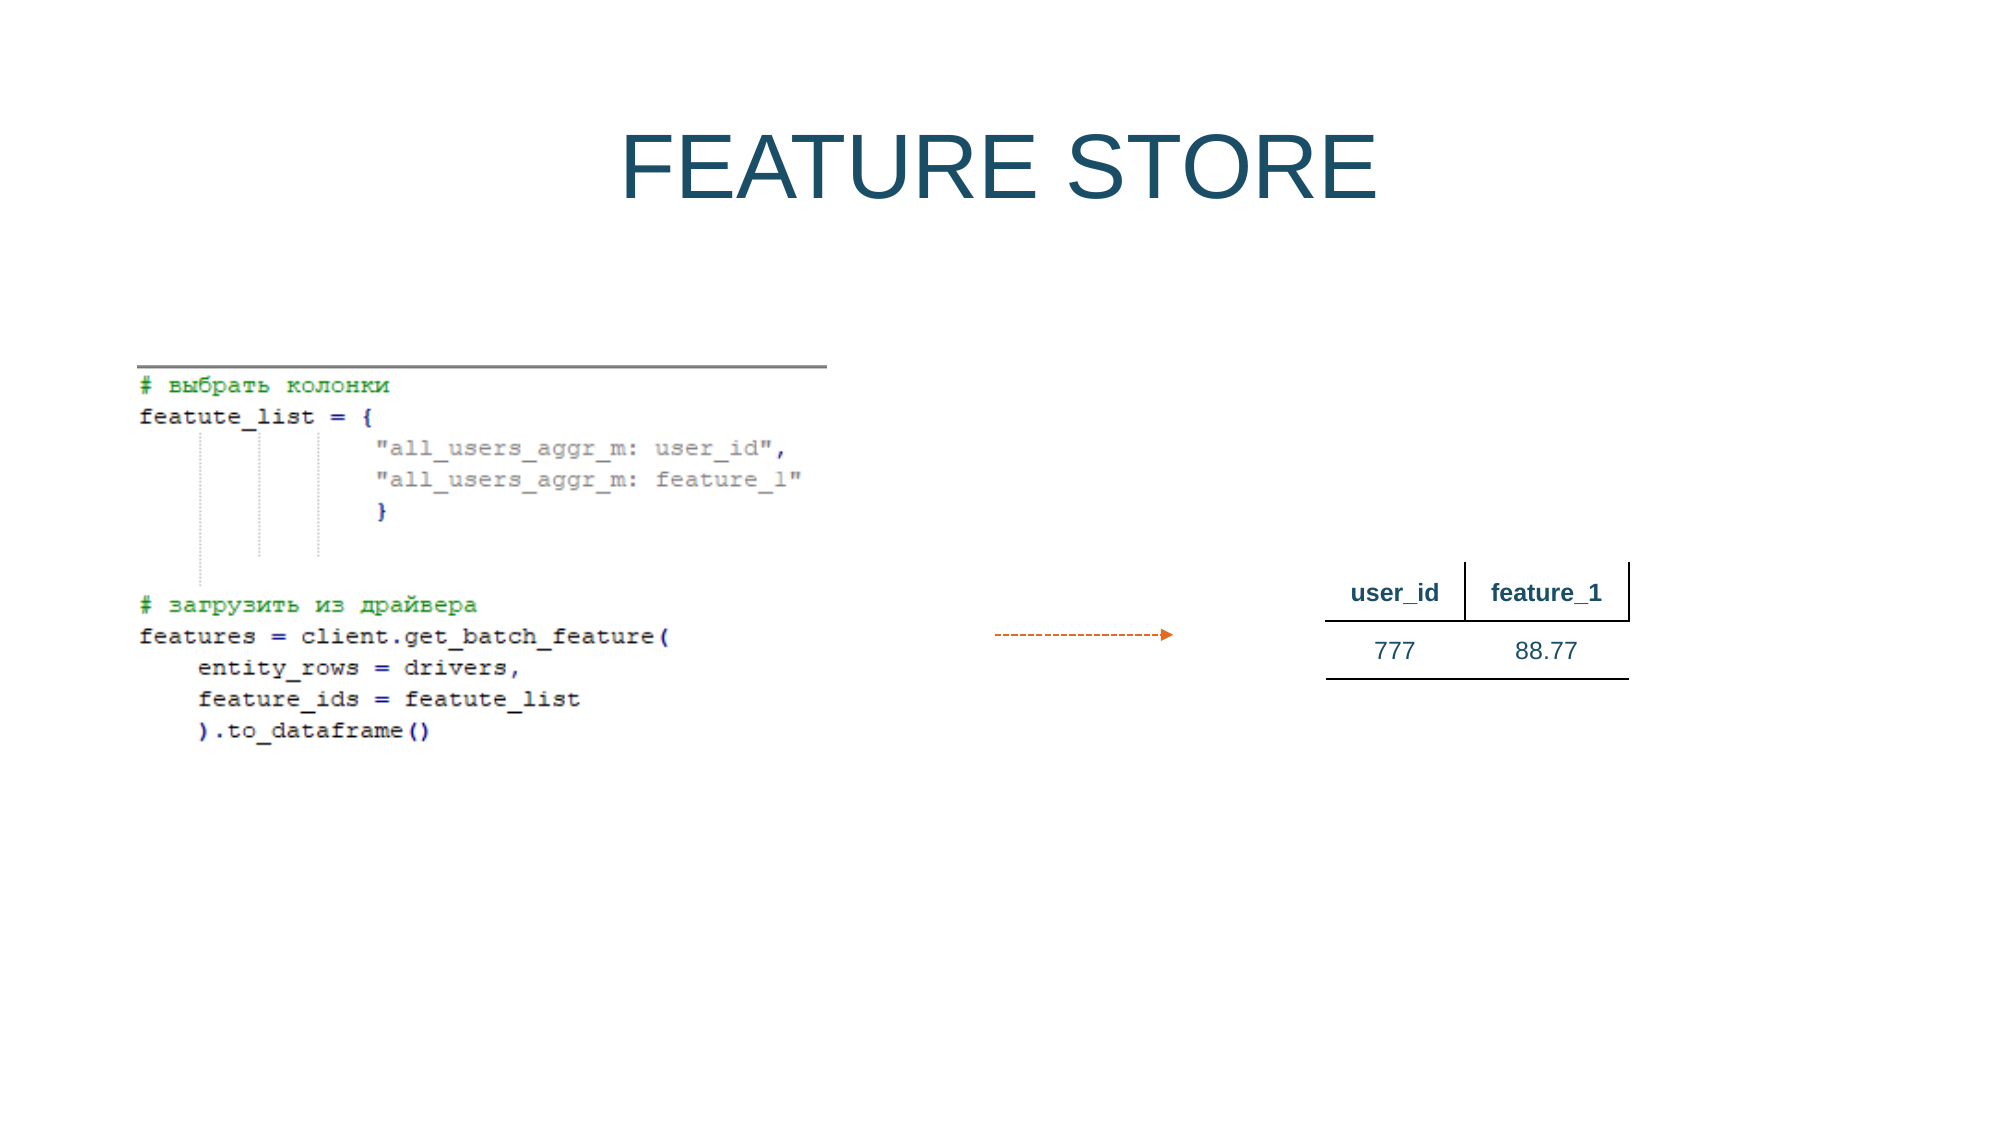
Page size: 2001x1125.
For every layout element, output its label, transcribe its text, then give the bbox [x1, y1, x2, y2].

table_cell 88.77 [1465, 622, 1629, 678]
title FEATURE STORE [137, 59, 1863, 278]
table_header user_id [1327, 563, 1464, 620]
picture [137, 365, 827, 760]
table_cell 777 [1326, 622, 1465, 678]
table_header feature_1 [1466, 563, 1628, 620]
